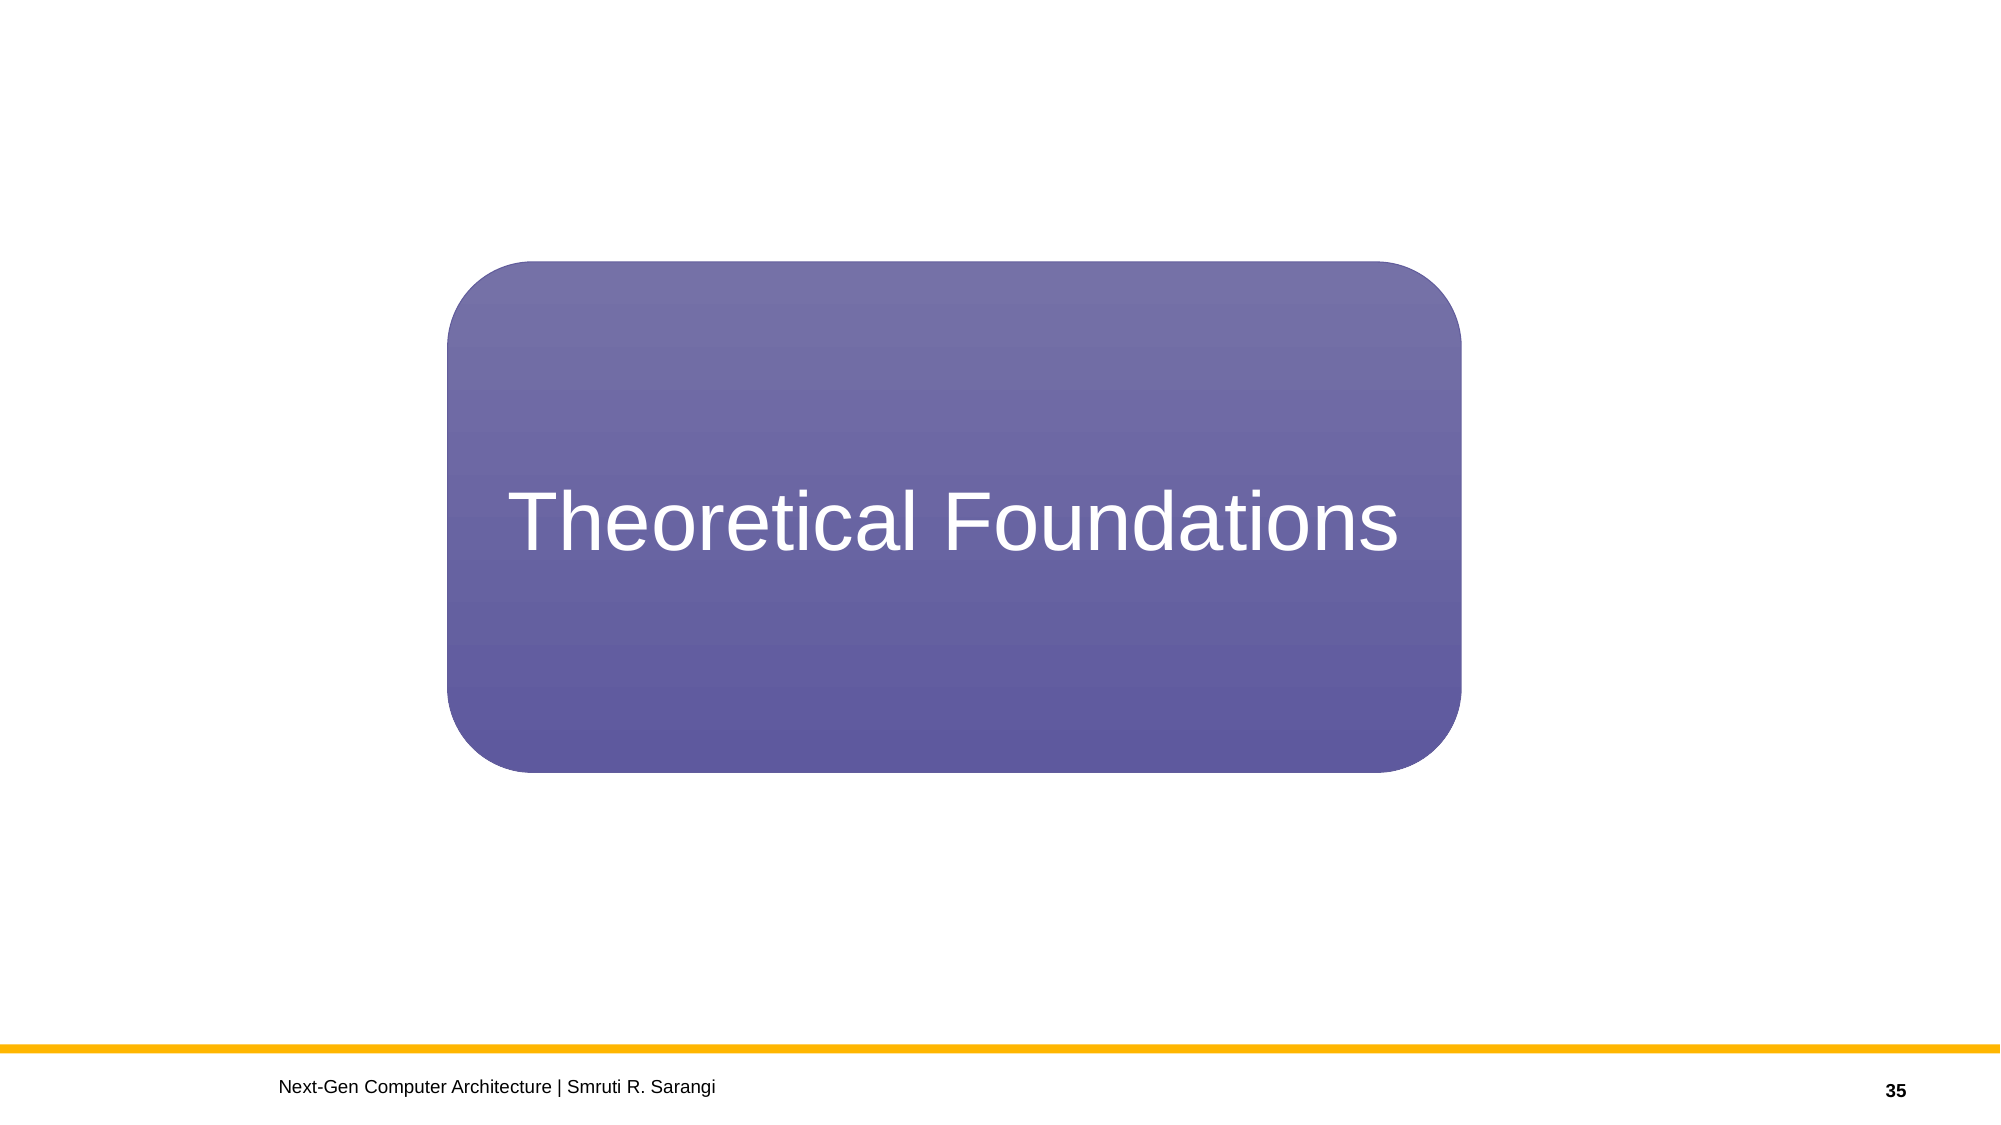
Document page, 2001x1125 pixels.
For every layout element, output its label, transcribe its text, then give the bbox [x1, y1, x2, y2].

text_box Theoretical Foundations [447, 261, 1462, 773]
footer Next-Gen Computer Architecture | Smruti R. Sarangi [263, 1067, 1464, 1105]
slide_number 35 [1711, 1071, 1922, 1109]
